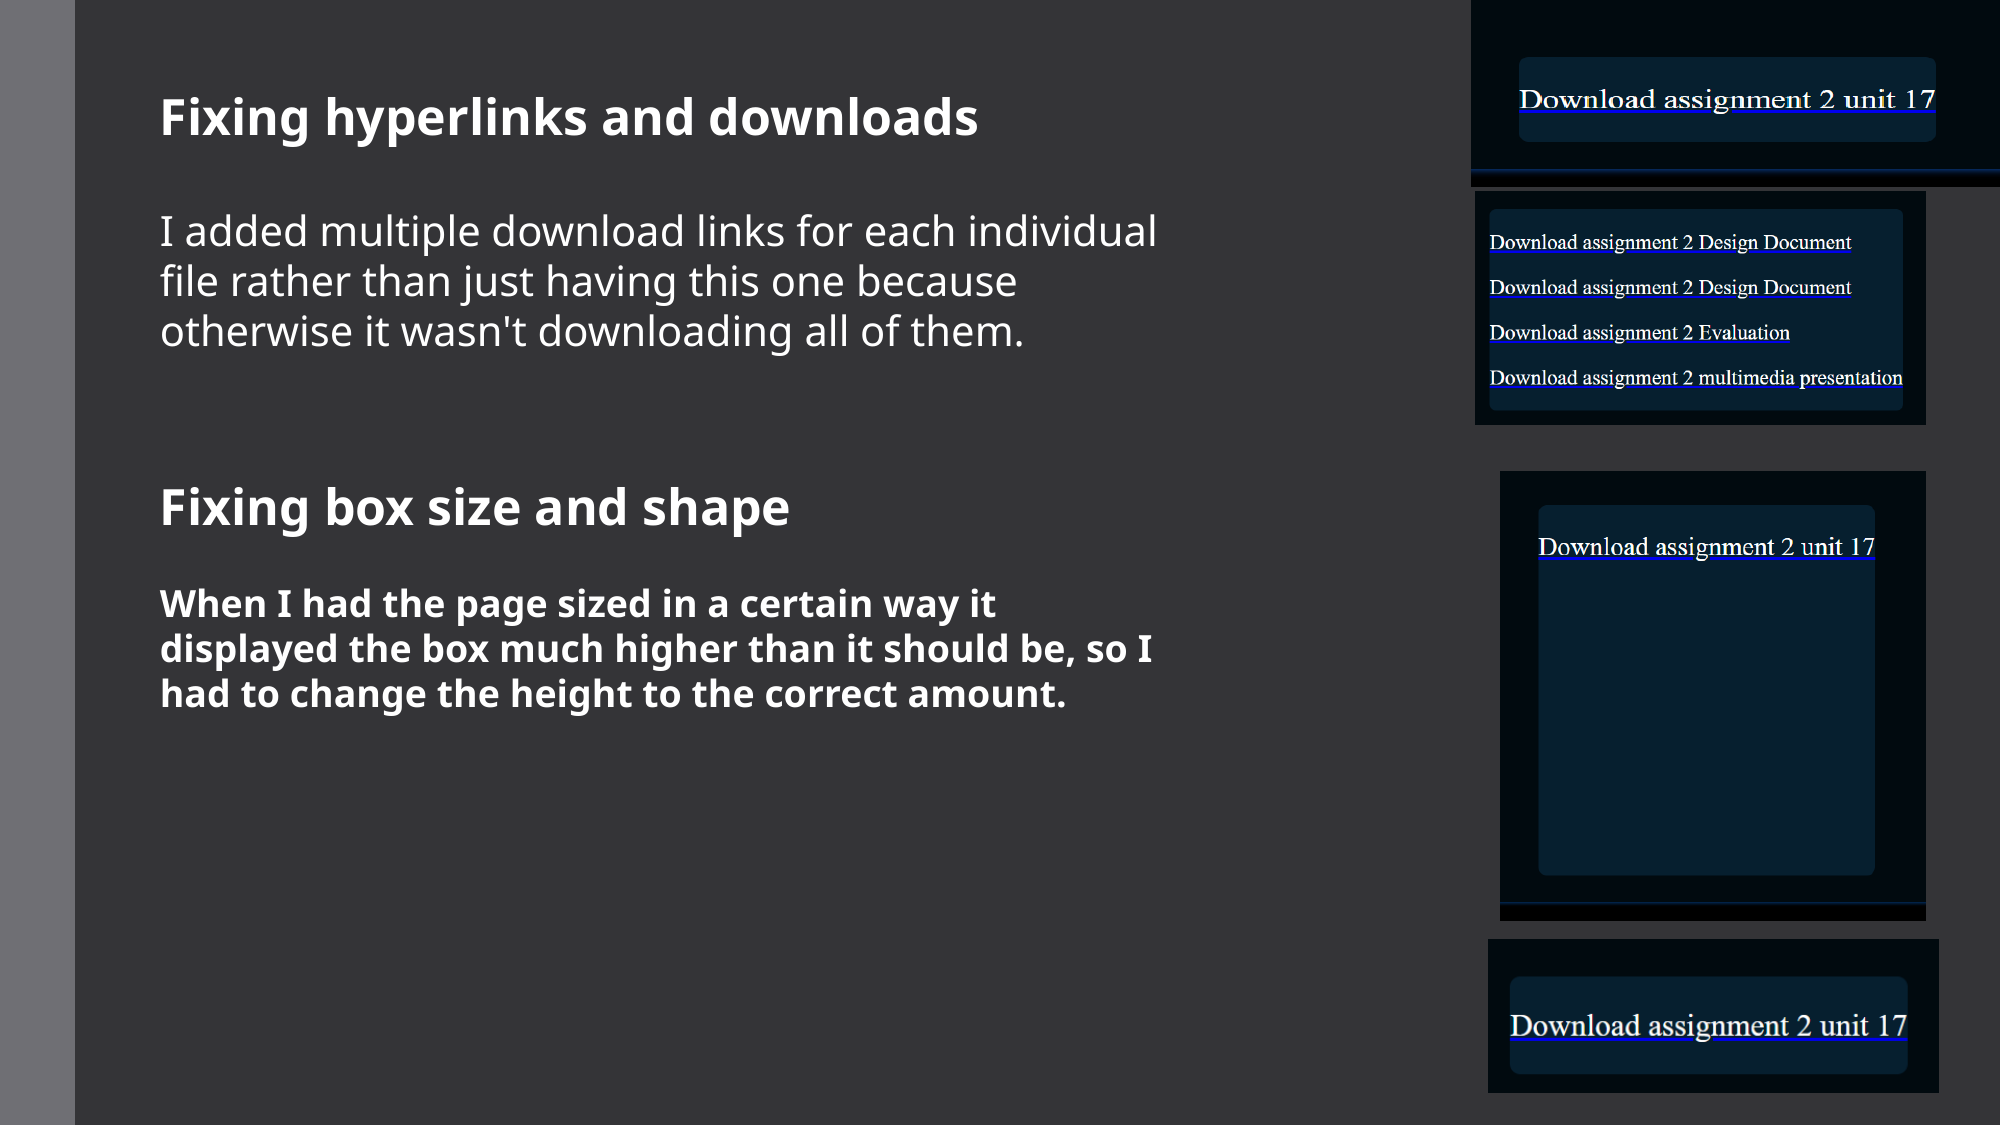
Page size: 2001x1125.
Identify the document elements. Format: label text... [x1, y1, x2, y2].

picture [1499, 471, 1926, 921]
picture [1475, 191, 1926, 425]
picture [1471, 0, 2000, 188]
picture [1488, 938, 1939, 1094]
text_box Fixing hyperlinks and downloads I added multiple download links for each individual file rather than just having this one because otherwise it wasn't downloading all of them. Fixing box size and shape When I had the page sized in a certain way it displayed the box much higher than it should be, so I had to change the height to the correct amount. [144, 77, 1178, 813]
